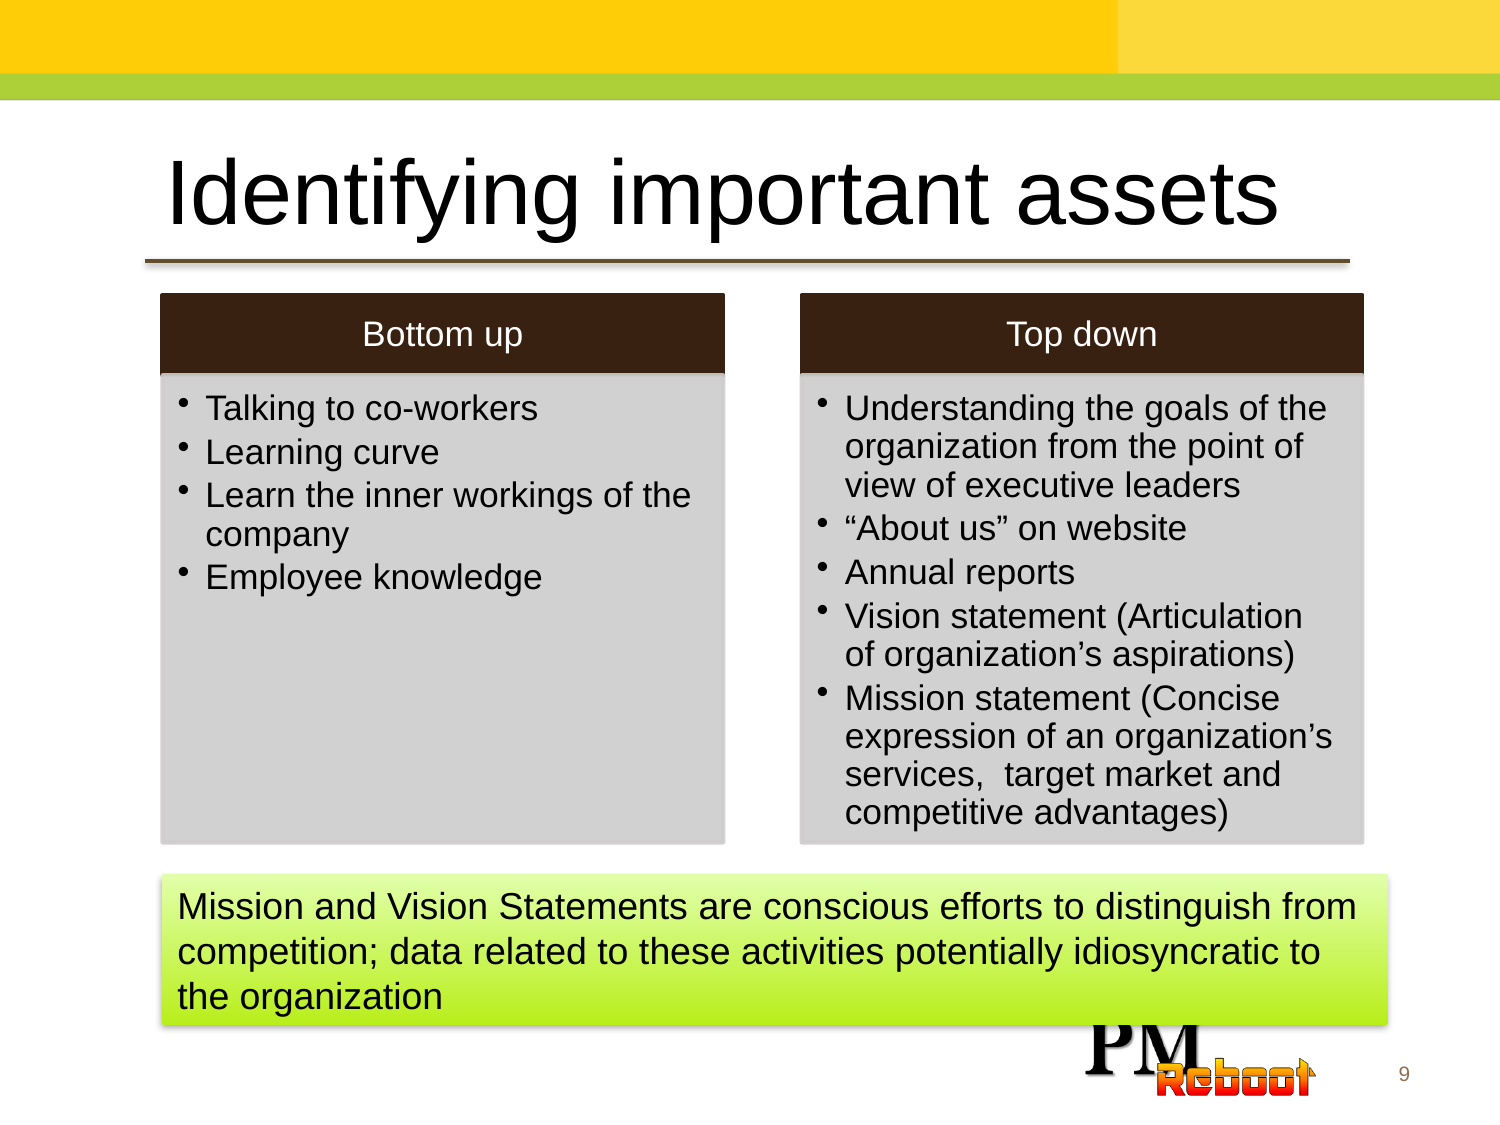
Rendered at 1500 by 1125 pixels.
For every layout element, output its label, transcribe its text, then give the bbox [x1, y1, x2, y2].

picture [0, 0, 1500, 1125]
slide_number 9 [1074, 1042, 1425, 1103]
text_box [162, 287, 1363, 851]
text_box Mission and Vision Statements are conscious efforts to distinguish from competition; data related to these activities potentially idiosyncratic to the organization [162, 874, 1388, 1025]
title Identifying important assets [150, 125, 1350, 250]
